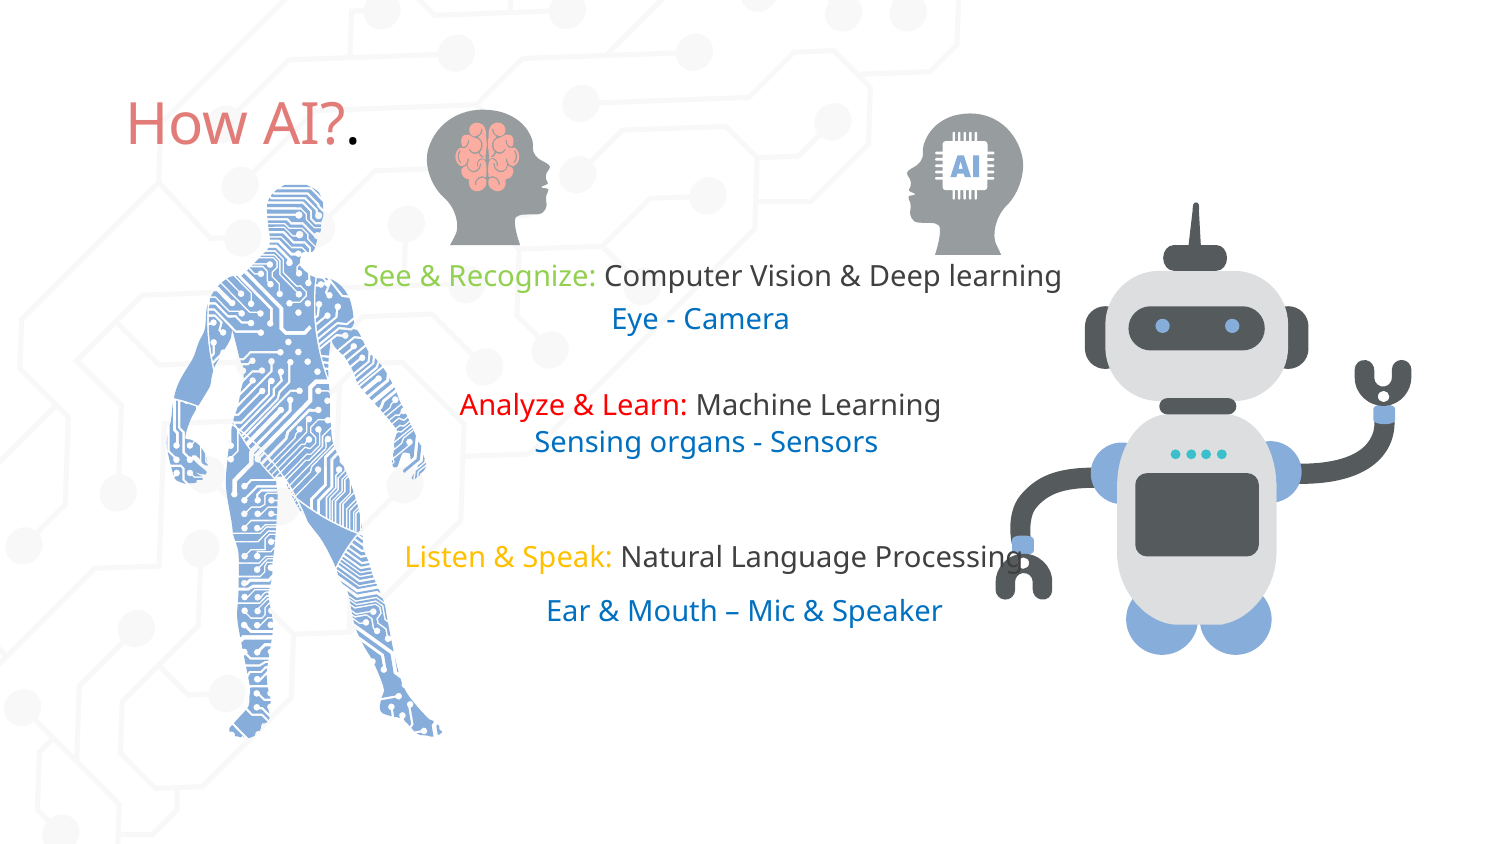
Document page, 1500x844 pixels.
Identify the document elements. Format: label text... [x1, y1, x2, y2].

title How AI?. [110, 71, 889, 166]
text_box Sensing organs - Sensors [519, 416, 894, 467]
text_box Eye - Camera [596, 292, 805, 343]
text_box See & Recognize: Computer Vision & Deep learning [447, 249, 988, 300]
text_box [993, 200, 1414, 658]
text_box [425, 108, 552, 246]
text_box Analyze & Learn: Machine Learning [447, 378, 957, 429]
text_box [166, 184, 443, 739]
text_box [905, 112, 1025, 256]
text_box Ear & Mouth – Mic & Speaker [531, 585, 958, 635]
text_box Listen & Speak: Natural Language Processing [447, 531, 988, 582]
